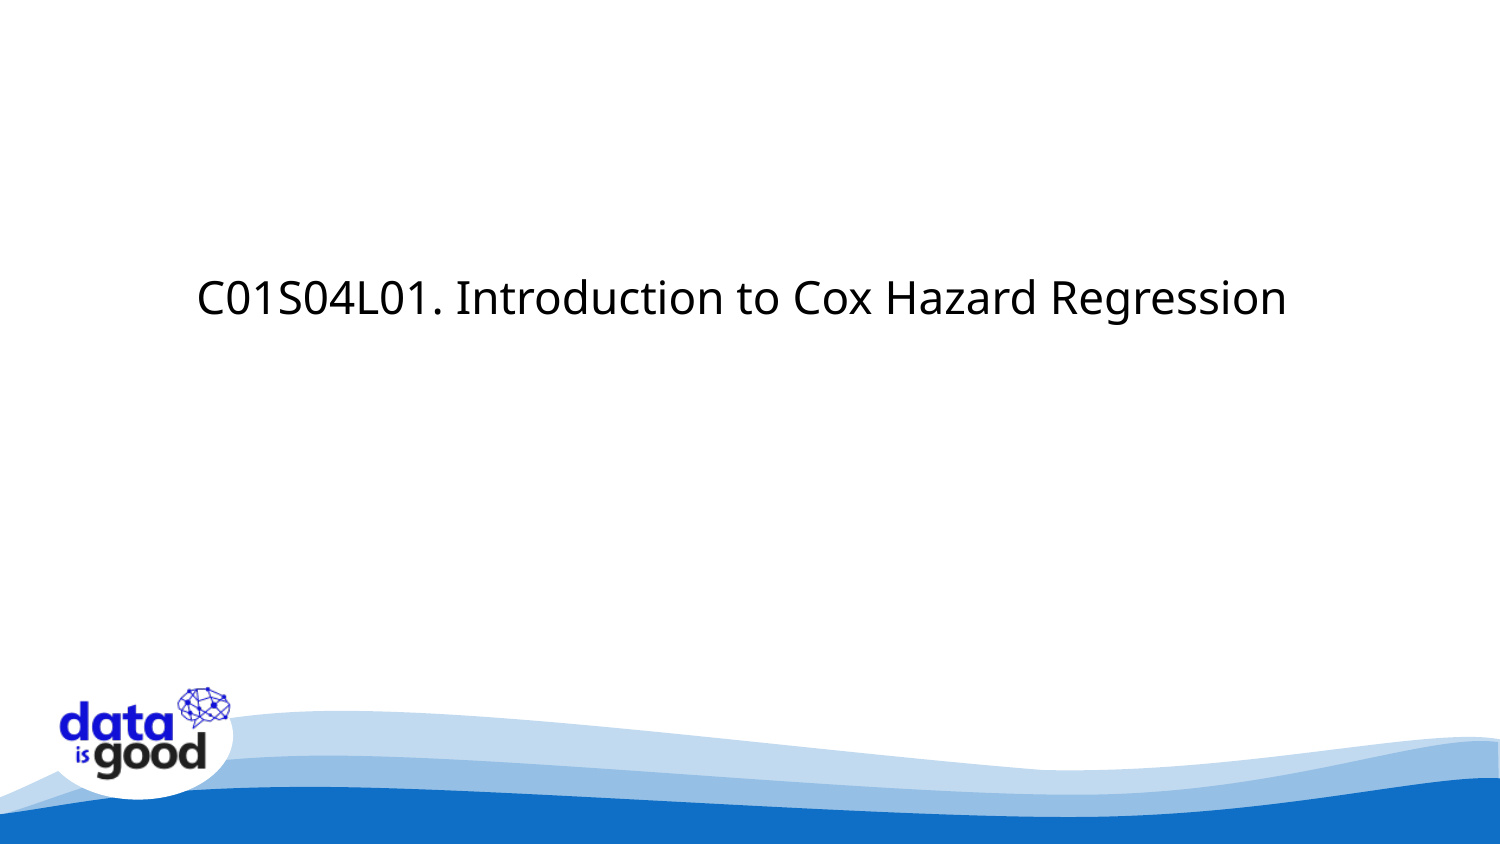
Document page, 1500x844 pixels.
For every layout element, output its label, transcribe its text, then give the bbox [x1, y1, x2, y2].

picture [58, 685, 231, 804]
list C01S04L01. Introduction to Cox Hazard Regression [51, 249, 1434, 493]
